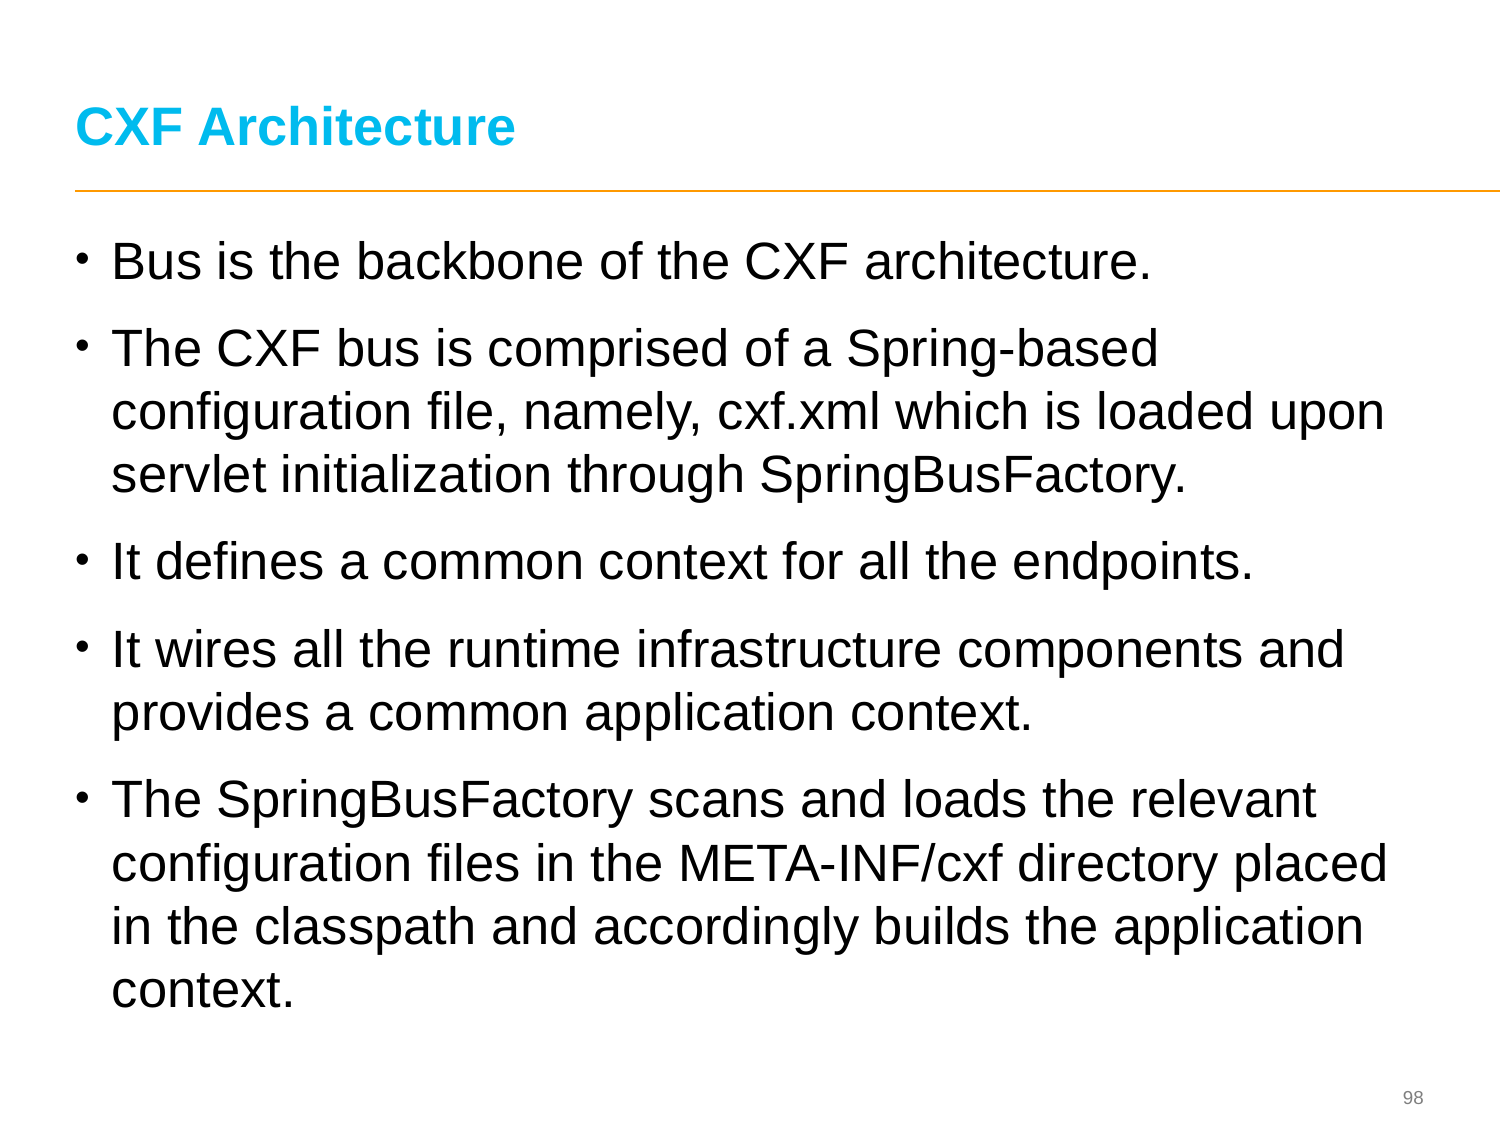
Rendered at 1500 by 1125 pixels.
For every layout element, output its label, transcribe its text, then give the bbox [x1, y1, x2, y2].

list Bus is the backbone of the CXF architecture. The CXF bus is comprised of a Spring-based configuration file, namely, cxf.xml which is loaded upon servlet initialization through SpringBusFactory. It defines a common context for all the endpoints. It wires all the runtime infrastructure components and provides a common application context. The SpringBusFactory scans and loads the relevant configuration files in the META-INF/cxf directory placed in the classpath and accordingly builds the application context. [75, 226, 1425, 1018]
title CXF Architecture [75, 27, 1422, 157]
